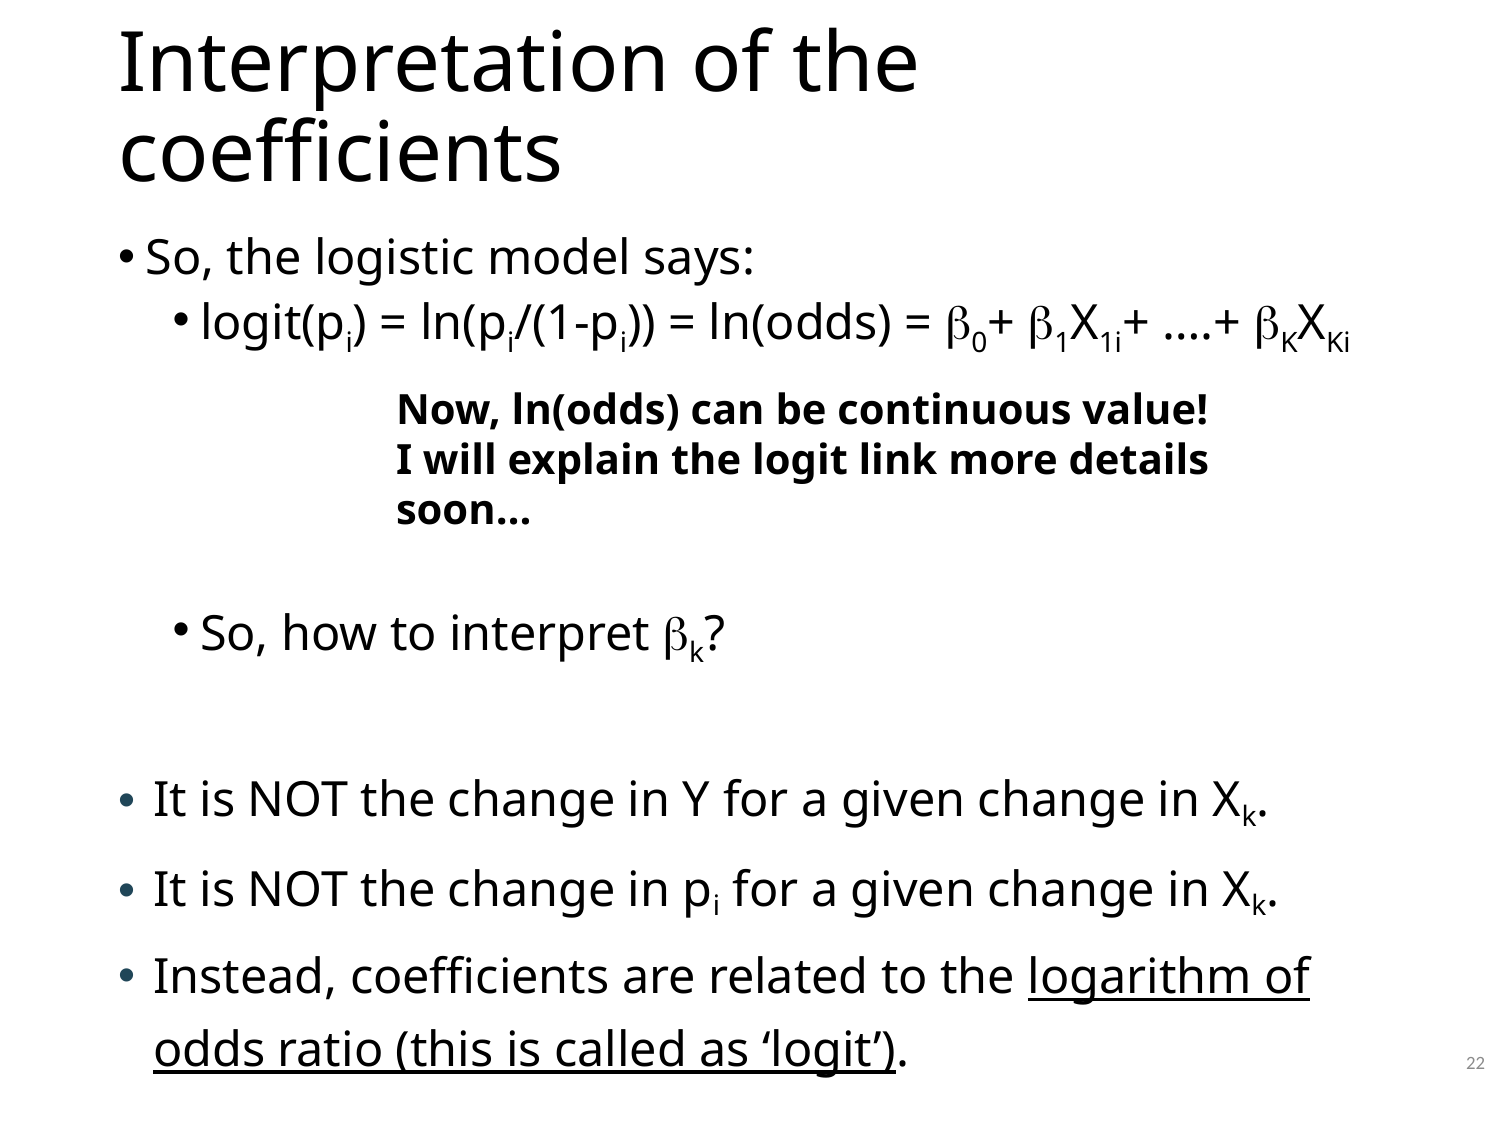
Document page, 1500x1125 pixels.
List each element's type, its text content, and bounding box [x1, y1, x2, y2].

title Interpretation of the coefficients [103, 1, 1397, 219]
slide_number 22 [1187, 1024, 1500, 1100]
list So, the logistic model says: logit(pi) = ln(pi/(1-pi)) = ln(odds) = 0+ 1X1i+ ….+ KXKi So, how to interpret k? It is NOT the change in Y for a given change in Xk. It is NOT the change in pi for a given change in Xk. Instead, coefficients are related to the logarithm of odds ratio (this is called as ‘logit’). [103, 224, 1397, 1100]
text_box Now, ln(odds) can be continuous value! I will explain the logit link more details soon… [381, 375, 1344, 540]
